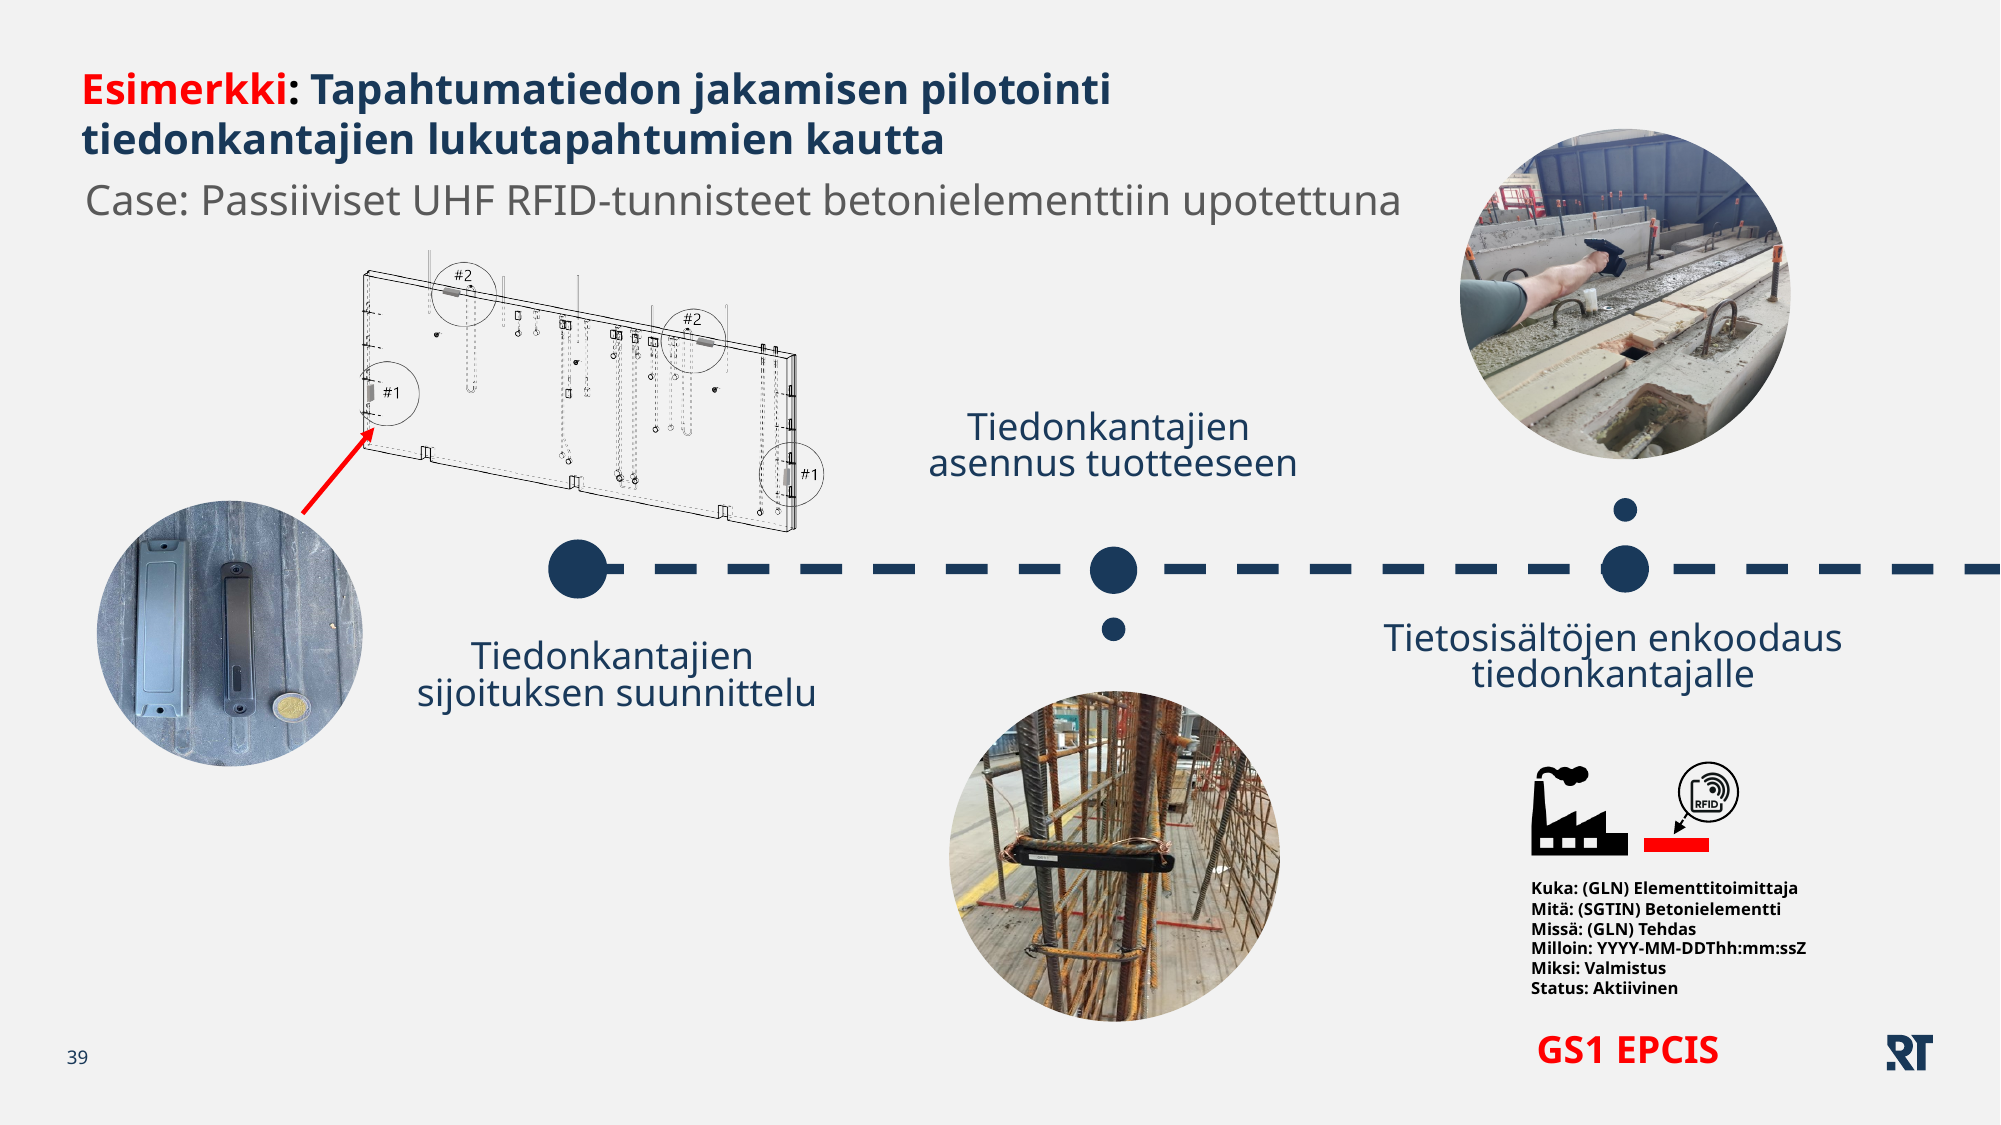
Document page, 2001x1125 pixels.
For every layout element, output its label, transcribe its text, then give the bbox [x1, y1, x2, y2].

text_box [302, 427, 375, 514]
text_box [1458, 127, 1792, 461]
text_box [1090, 546, 1138, 642]
text_box Tiedonkantajien sijoituksen suunnittelu [349, 593, 886, 762]
text_box Tietosisältöjen enkoodaus tiedonkantajalle [1345, 574, 1882, 743]
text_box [1578, 521, 1673, 569]
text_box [1516, 751, 1859, 1008]
text_box Esimerkki: Tapahtumatiedon jakamisen pilotointi tiedonkantajien lukutapahtumien kautta [66, 55, 1444, 171]
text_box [1138, 568, 2000, 572]
text_box [948, 690, 1281, 1023]
picture [359, 250, 826, 536]
text_box Tiedonkantajien asennus tuotteeseen [845, 363, 1382, 532]
text_box Case: Passiiviset UHF RFID-tunnisteet betonielementtiin upotettuna [85, 183, 1419, 292]
text_box GS1 EPCIS [1521, 1018, 1735, 1078]
text_box [547, 538, 609, 593]
slide_number 39 [66, 1046, 138, 1071]
text_box [95, 499, 358, 768]
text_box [582, 568, 1090, 572]
